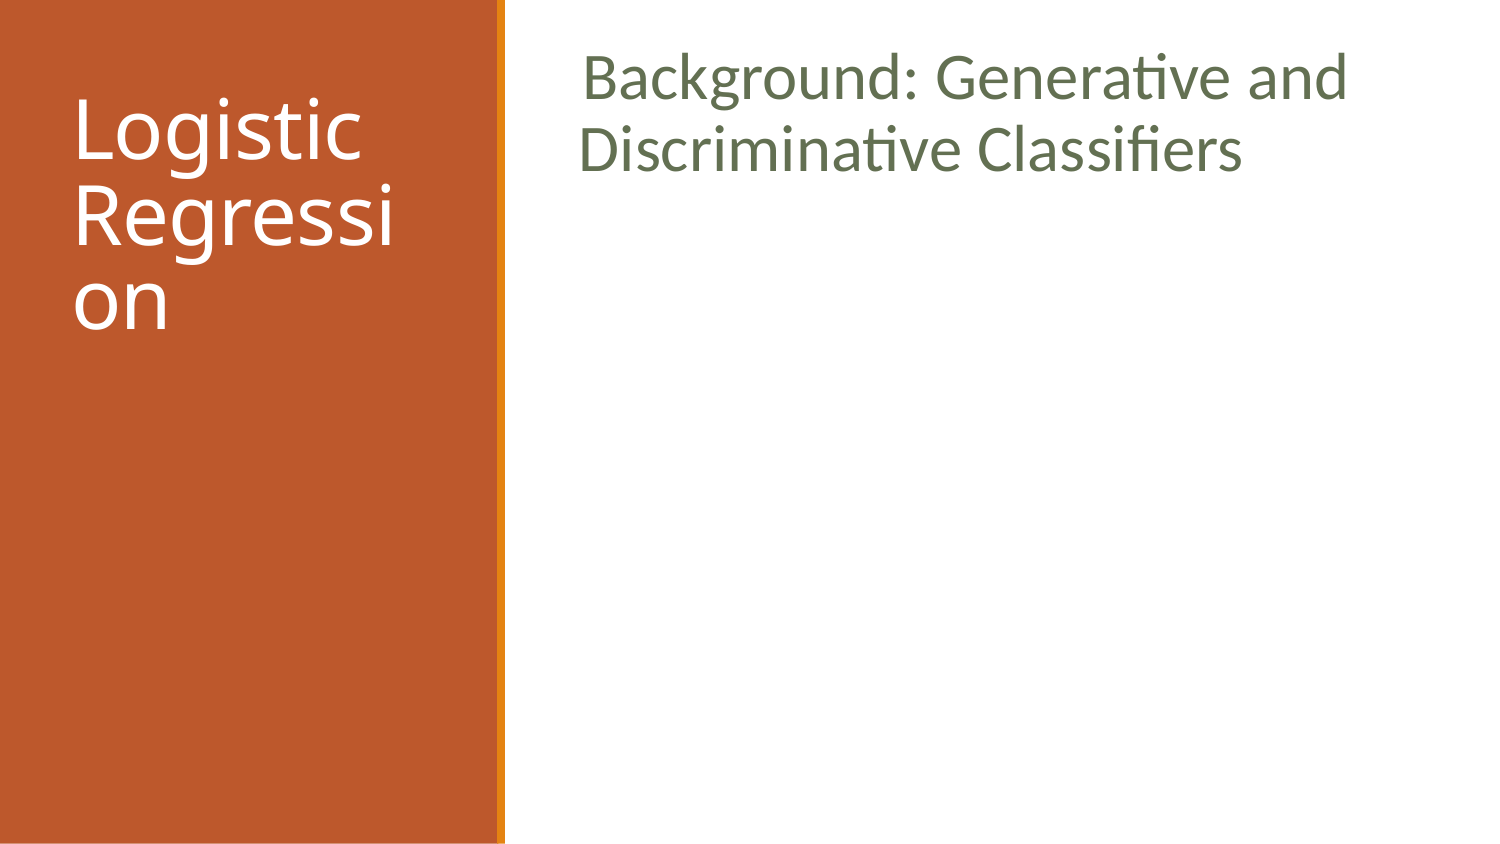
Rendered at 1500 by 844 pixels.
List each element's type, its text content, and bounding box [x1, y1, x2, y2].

list Background: Generative and Discriminative Classifiers [567, 34, 1390, 737]
title Logistic Regression [56, 73, 451, 355]
